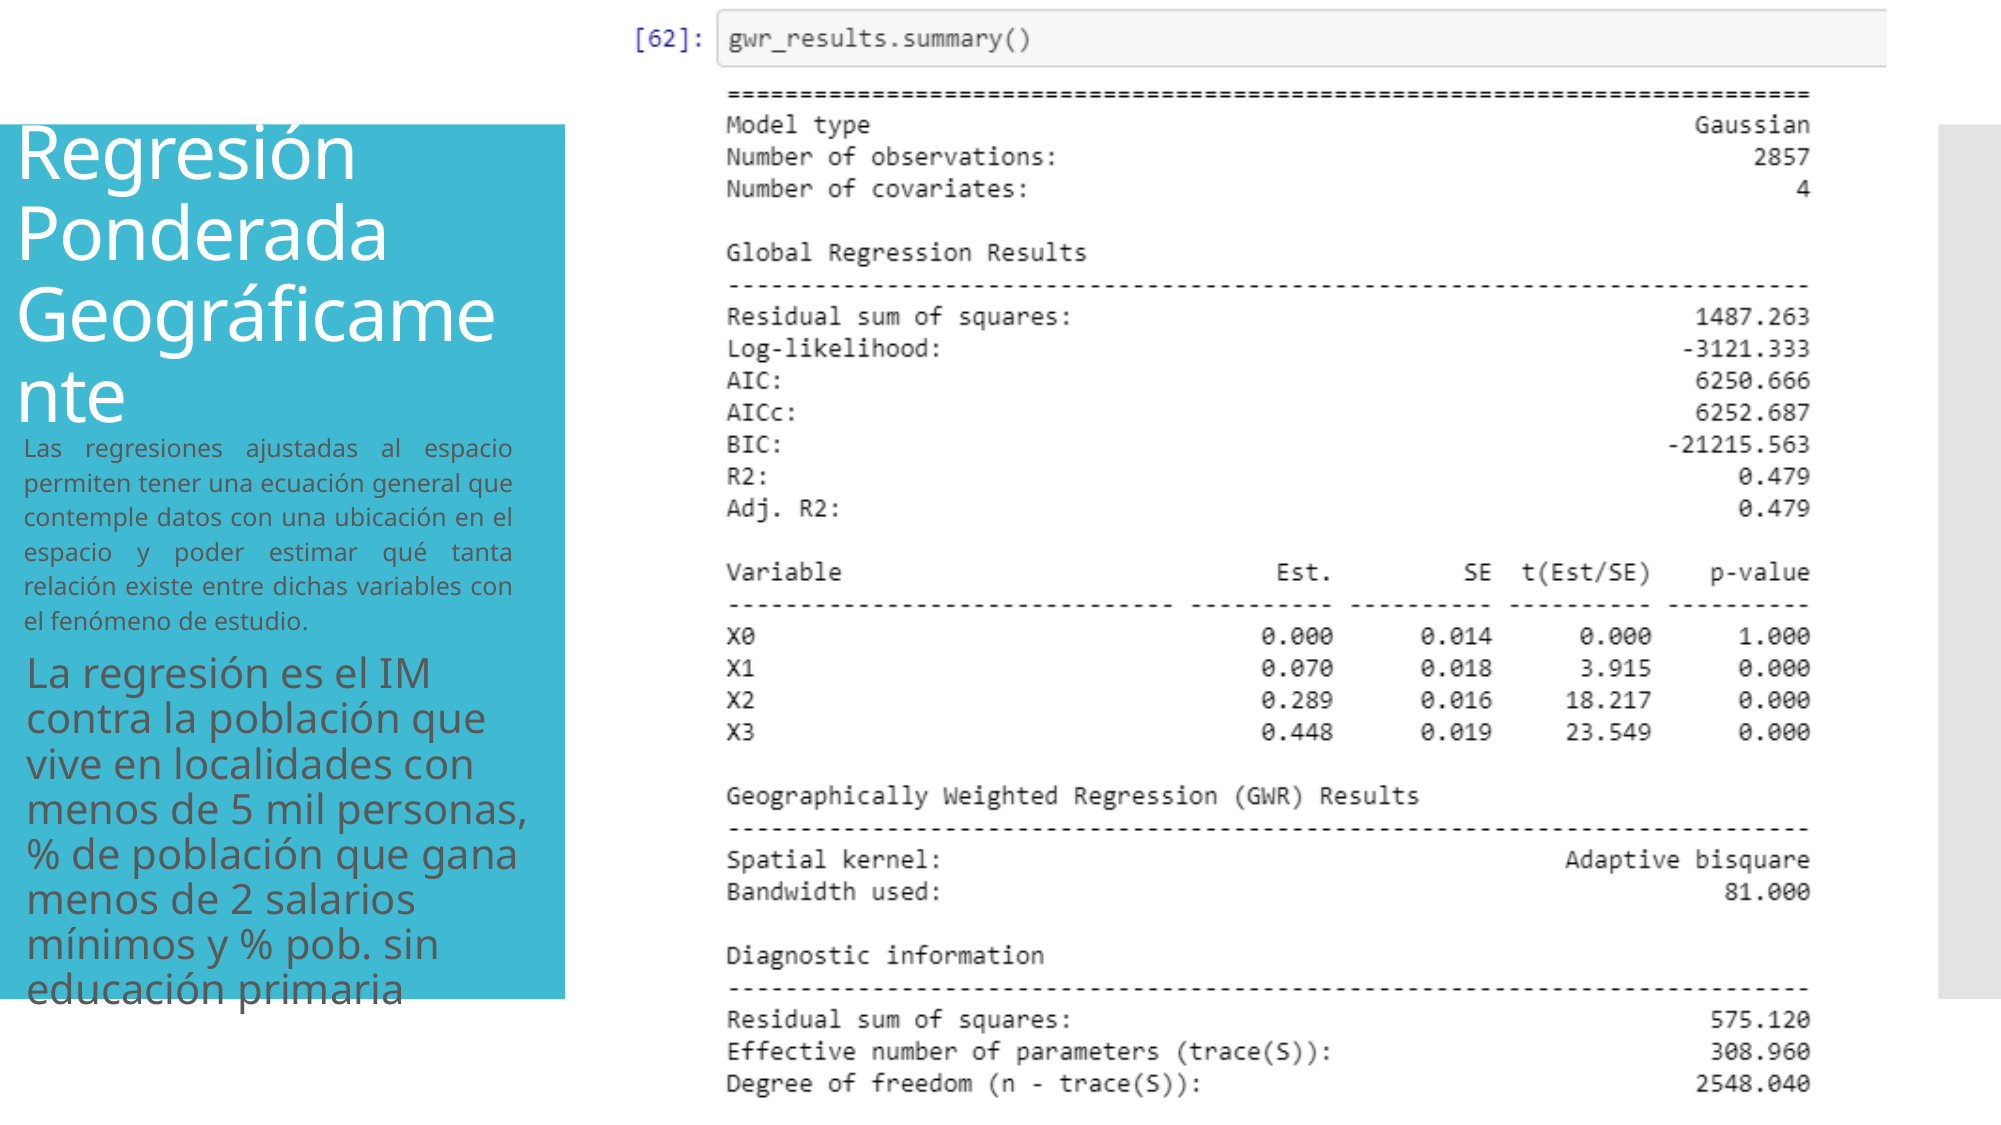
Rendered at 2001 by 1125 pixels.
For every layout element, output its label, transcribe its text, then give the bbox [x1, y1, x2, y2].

title Regresión Ponderada Geográficamente [0, 77, 557, 477]
text_box Las regresiones ajustadas al espacio permiten tener una ecuación general que contemple datos con una ubicación en el espacio y poder estimar qué tanta relación existe entre dichas variables con el fenómeno de estudio. [8, 421, 529, 643]
list La regresión es el IM contra la población que vive en localidades con menos de 5 mil personas, % de población que gana menos de 2 salarios mínimos y % pob. sin educación primaria [0, 645, 557, 1044]
picture [629, 0, 1887, 1104]
